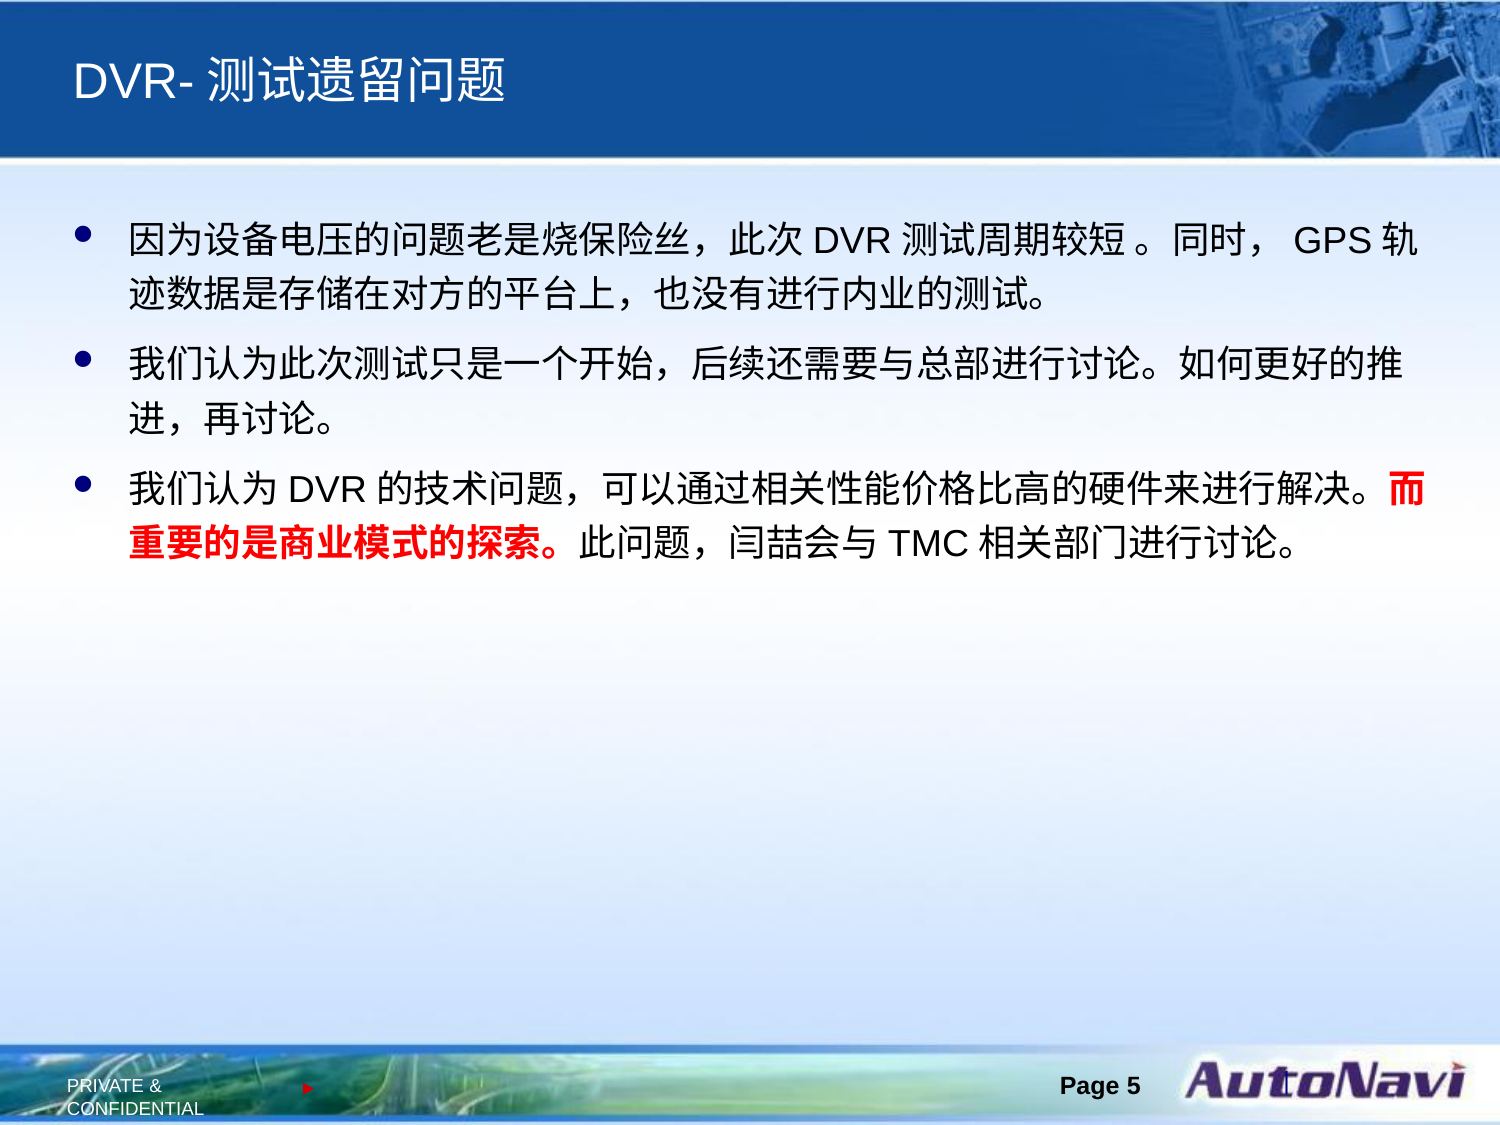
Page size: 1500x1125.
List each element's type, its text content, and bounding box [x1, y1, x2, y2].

picture [0, 0, 1500, 1125]
title DVR-测试遗留问题 [57, 23, 1443, 134]
list 因为设备电压的问题老是烧保险丝，此次DVR测试周期较短 。同时，GPS轨迹数据是存储在对方的平台上，也没有进行内业的测试。 我们认为此次测试只是一个开始，后续还需要与总部进行讨论。如何更好的推进，再讨论。 我们认为DVR的技术问题，可以通过相关性能价格比高的硬件来进行解决。而重要的是商业模式的探索。此问题，闫喆会与TMC相关部门进行讨论。 [57, 198, 1443, 1032]
